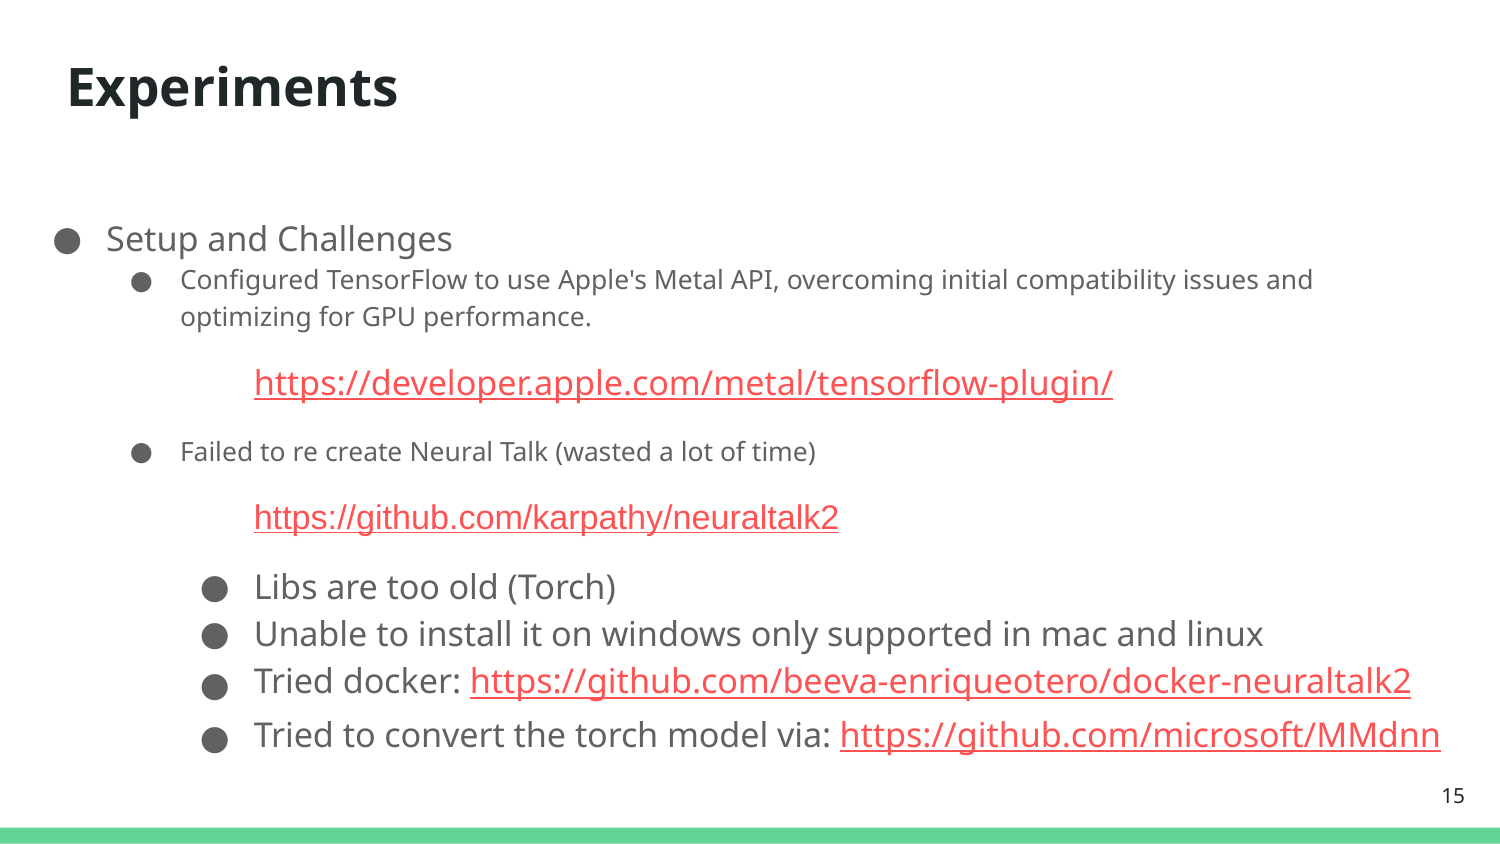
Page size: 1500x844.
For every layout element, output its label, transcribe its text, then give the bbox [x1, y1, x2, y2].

title Experiments [51, 38, 1449, 132]
list Setup and Challenges Configured TensorFlow to use Apple's Metal API, overcoming initial compatibility issues and optimizing for GPU performance. https://developer.apple.com/metal/tensorflow-plugin/ Failed to re create Neural Talk (wasted a lot of time) https://github.com/karpathy/neuraltalk2 Libs are too old (Torch) Unable to install it on windows only supported in mac and linux Tried docker: https://github.com/beeva-enriqueotero/docker-neuraltalk2 Tried to convert the torch model via: https://github.com/microsoft/MMdnn [17, 132, 1462, 822]
slide_number ‹#› [1389, 764, 1480, 830]
